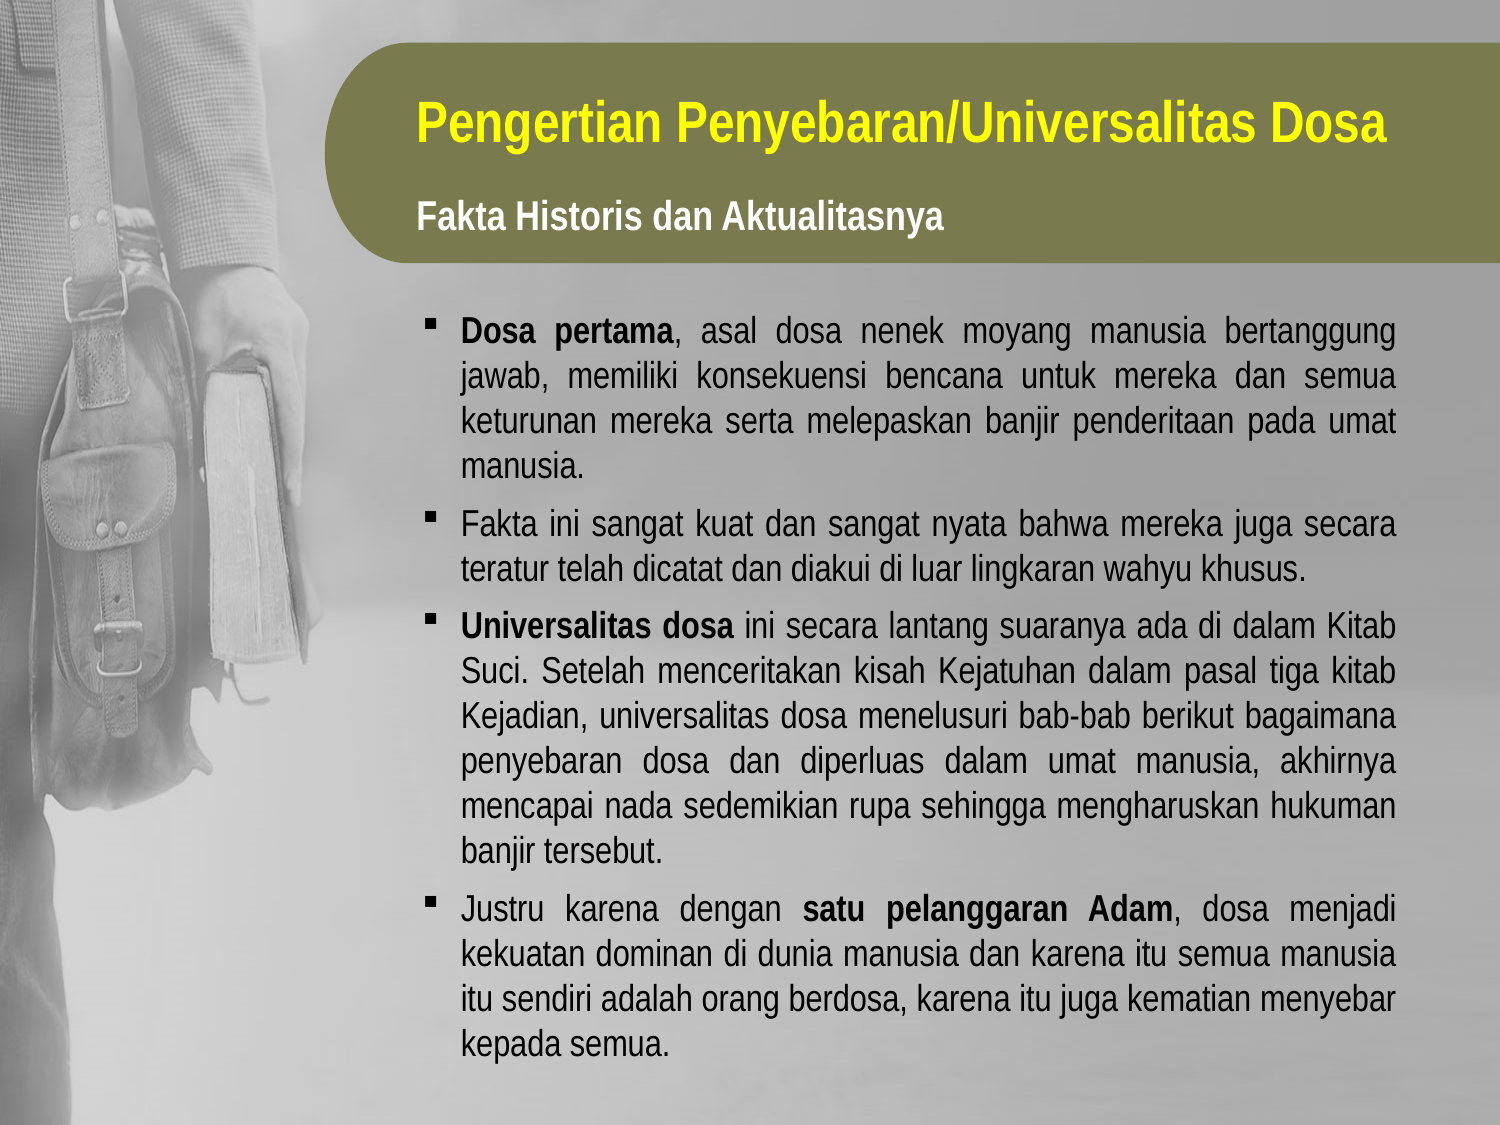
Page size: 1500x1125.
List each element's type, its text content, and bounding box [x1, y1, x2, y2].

list Pengertian Penyebaran/Universalitas Dosa [401, 56, 1500, 182]
list Fakta Historis dan Aktualitasnya [401, 182, 1500, 246]
text_box Dosa pertama, asal dosa nenek moyang manusia bertanggung jawab, memiliki konsekuensi bencana untuk mereka dan semua keturunan mereka serta melepaskan banjir penderitaan pada umat manusia. Fakta ini sangat kuat dan sangat nyata bahwa mereka juga secara teratur telah dicatat dan diakui di luar lingkaran wahyu khusus. Universalitas dosa ini secara lantang suaranya ada di dalam Kitab Suci. Setelah menceritakan kisah Kejatuhan dalam pasal tiga kitab Kejadian, universalitas dosa menelusuri bab-bab berikut bagaimana penyebaran dosa dan diperluas dalam umat manusia, akhirnya mencapai nada sedemikian rupa sehingga mengharuskan hukuman banjir tersebut. Justru karena dengan satu pelanggaran Adam, dosa menjadi kekuatan dominan di dunia manusia dan karena itu semua manusia itu sendiri adalah orang berdosa, karena itu juga kematian menyebar kepada semua. [407, 298, 1412, 1072]
